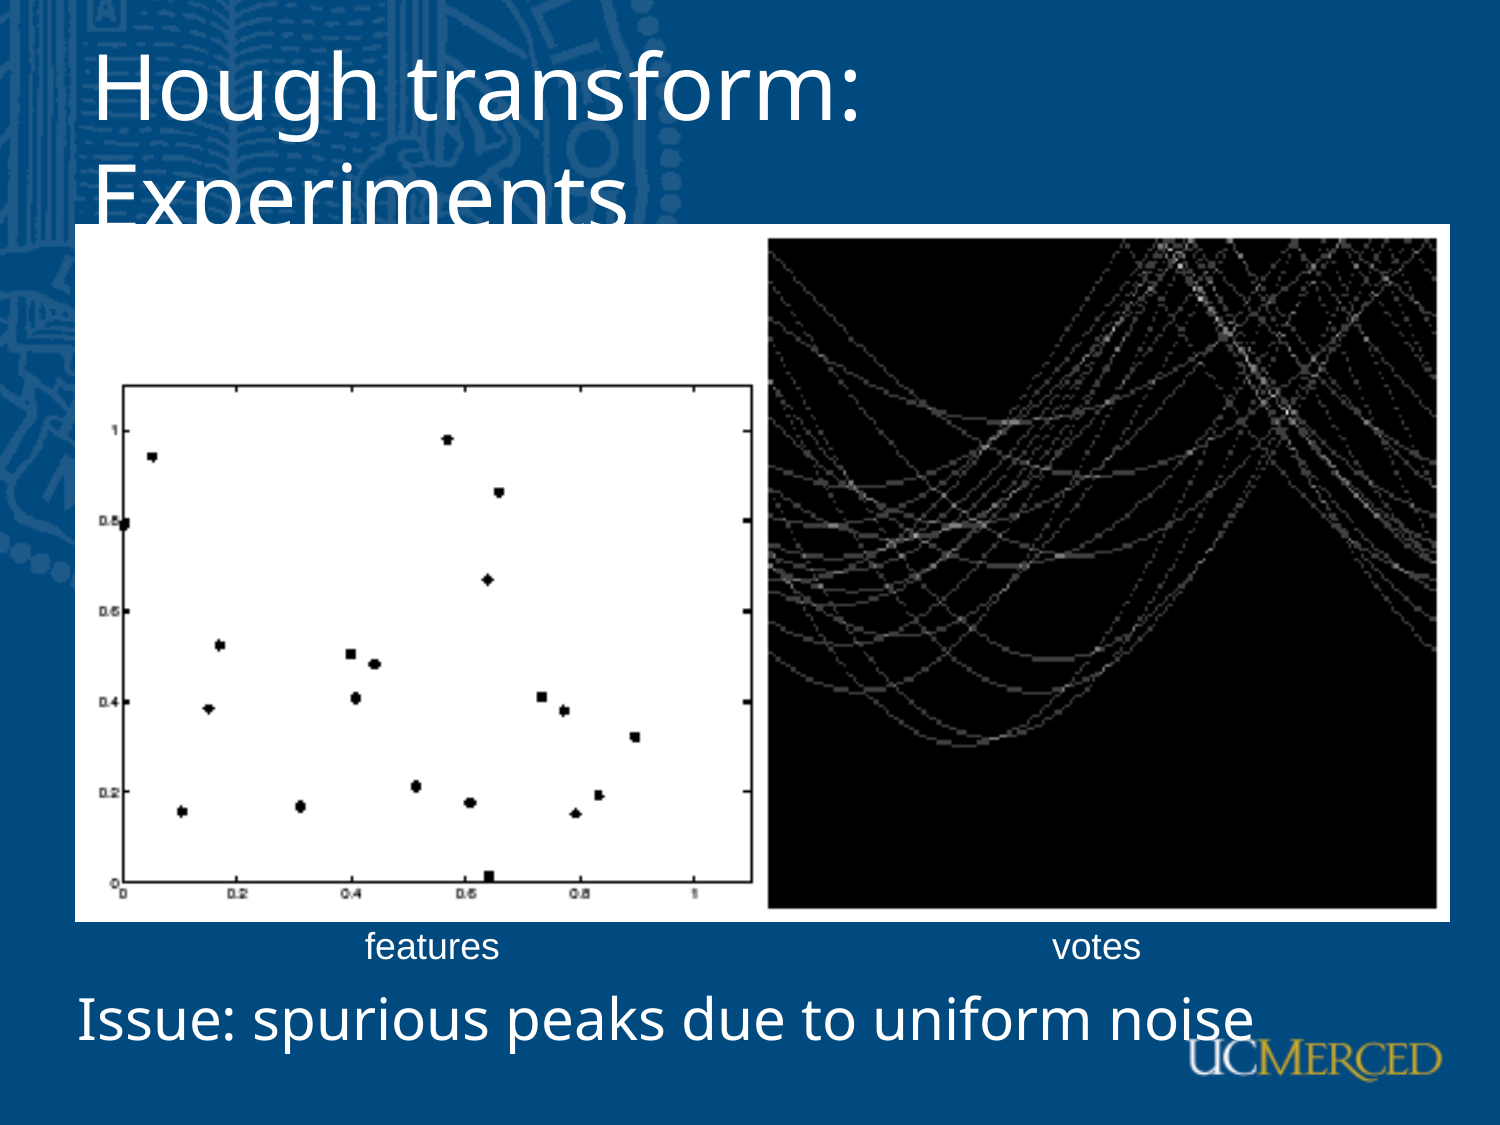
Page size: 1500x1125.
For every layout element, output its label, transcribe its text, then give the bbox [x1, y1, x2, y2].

list Issue: spurious peaks due to uniform noise [62, 975, 1288, 1088]
picture [0, 0, 1500, 1125]
title Hough transform: Experiments [75, 45, 1425, 223]
text_box votes [1037, 930, 1250, 975]
text_box features [350, 930, 550, 975]
